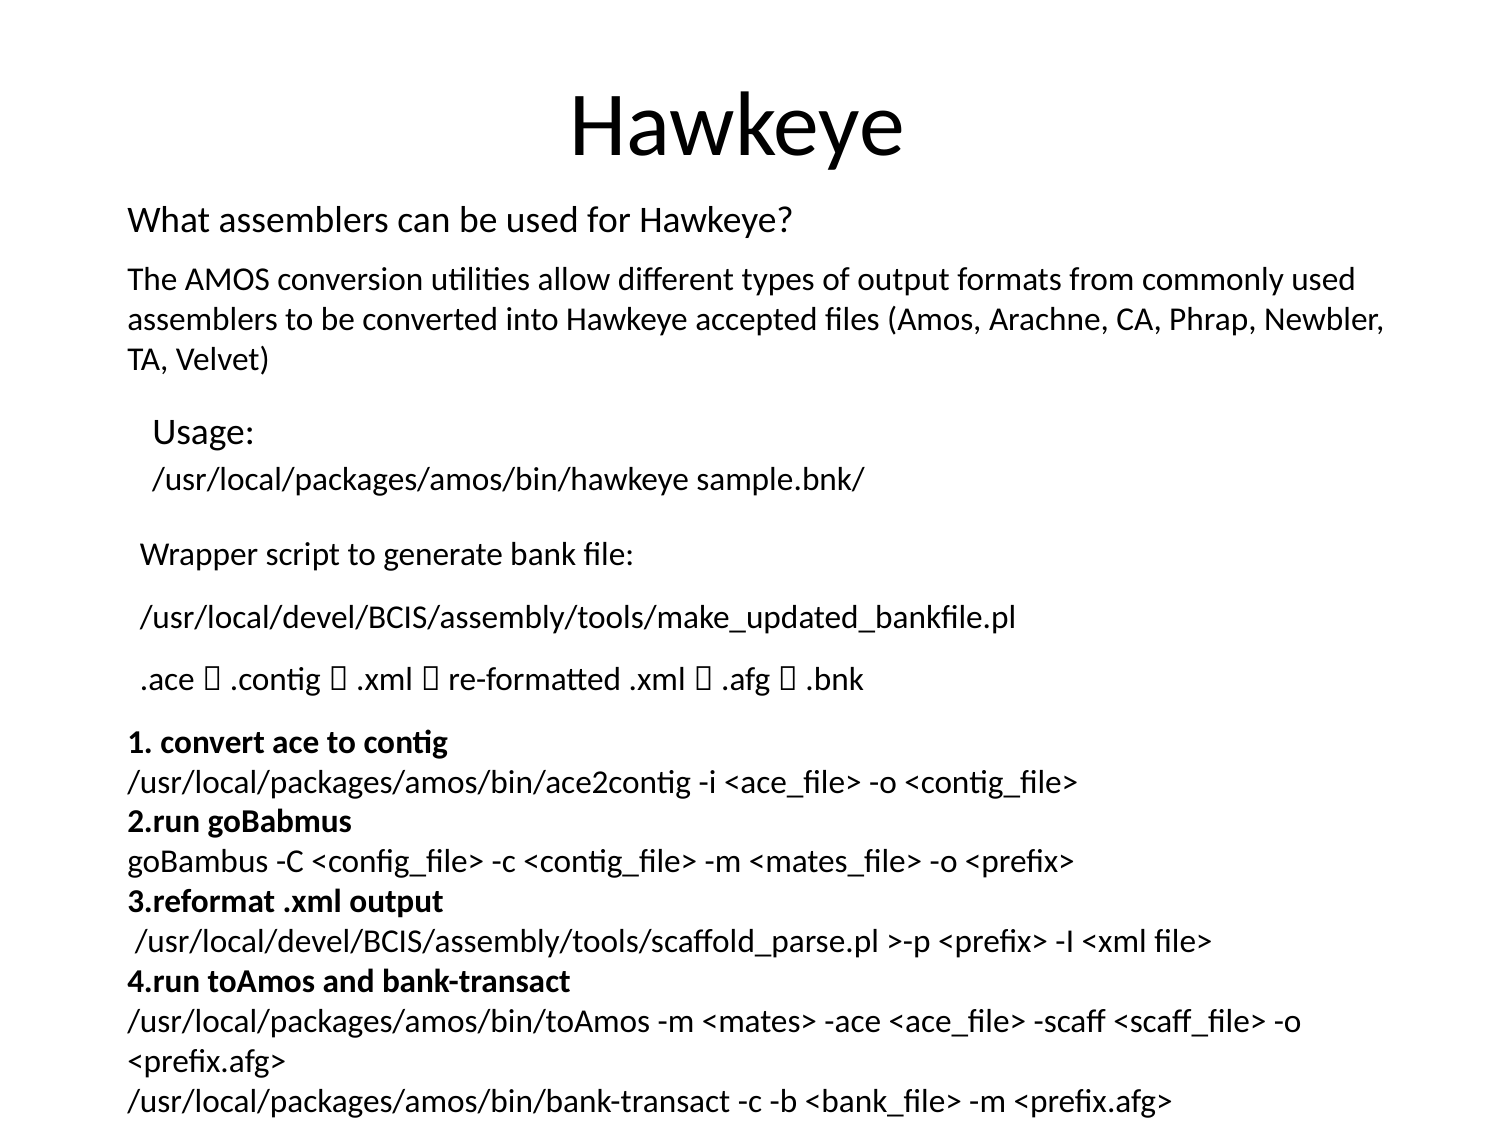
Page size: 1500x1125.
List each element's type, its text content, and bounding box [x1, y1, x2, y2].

text_box Wrapper script to generate bank file: [125, 524, 900, 580]
text_box /usr/local/packages/amos/bin/hawkeye sample.bnk/ [137, 449, 975, 505]
text_box /usr/local/devel/BCIS/assembly/tools/make_updated_bankfile.pl [125, 587, 1200, 643]
text_box The AMOS conversion utilities allow different types of output formats from commonly used assemblers to be converted into Hawkeye accepted files (Amos, Arachne, CA, Phrap, Newbler, TA, Velvet) [112, 249, 1413, 385]
text_box Usage: [137, 399, 313, 449]
text_box .ace  .contig  .xml  re-formatted .xml  .afg  .bnk [125, 649, 1200, 705]
title Hawkeye [62, 24, 1413, 213]
text_box 1. convert ace to contig /usr/local/packages/amos/bin/ace2contig -i <ace_file> -o <contig_file> 2.run goBabmus goBambus -C <config_file> -c <contig_file> -m <mates_file> -o <prefix> 3.reformat .xml output /usr/local/devel/BCIS/assembly/tools/scaffold_parse.pl >-p <prefix> -I <xml file> 4.run toAmos and bank-transact /usr/local/packages/amos/bin/toAmos -m <mates> -ace <ace_file> -scaff <scaff_file> -o <prefix.afg> /usr/local/packages/amos/bin/bank-transact -c -b <bank_file> -m <prefix.afg> [112, 712, 1438, 1125]
text_box What assemblers can be used for Hawkeye? [112, 187, 925, 248]
